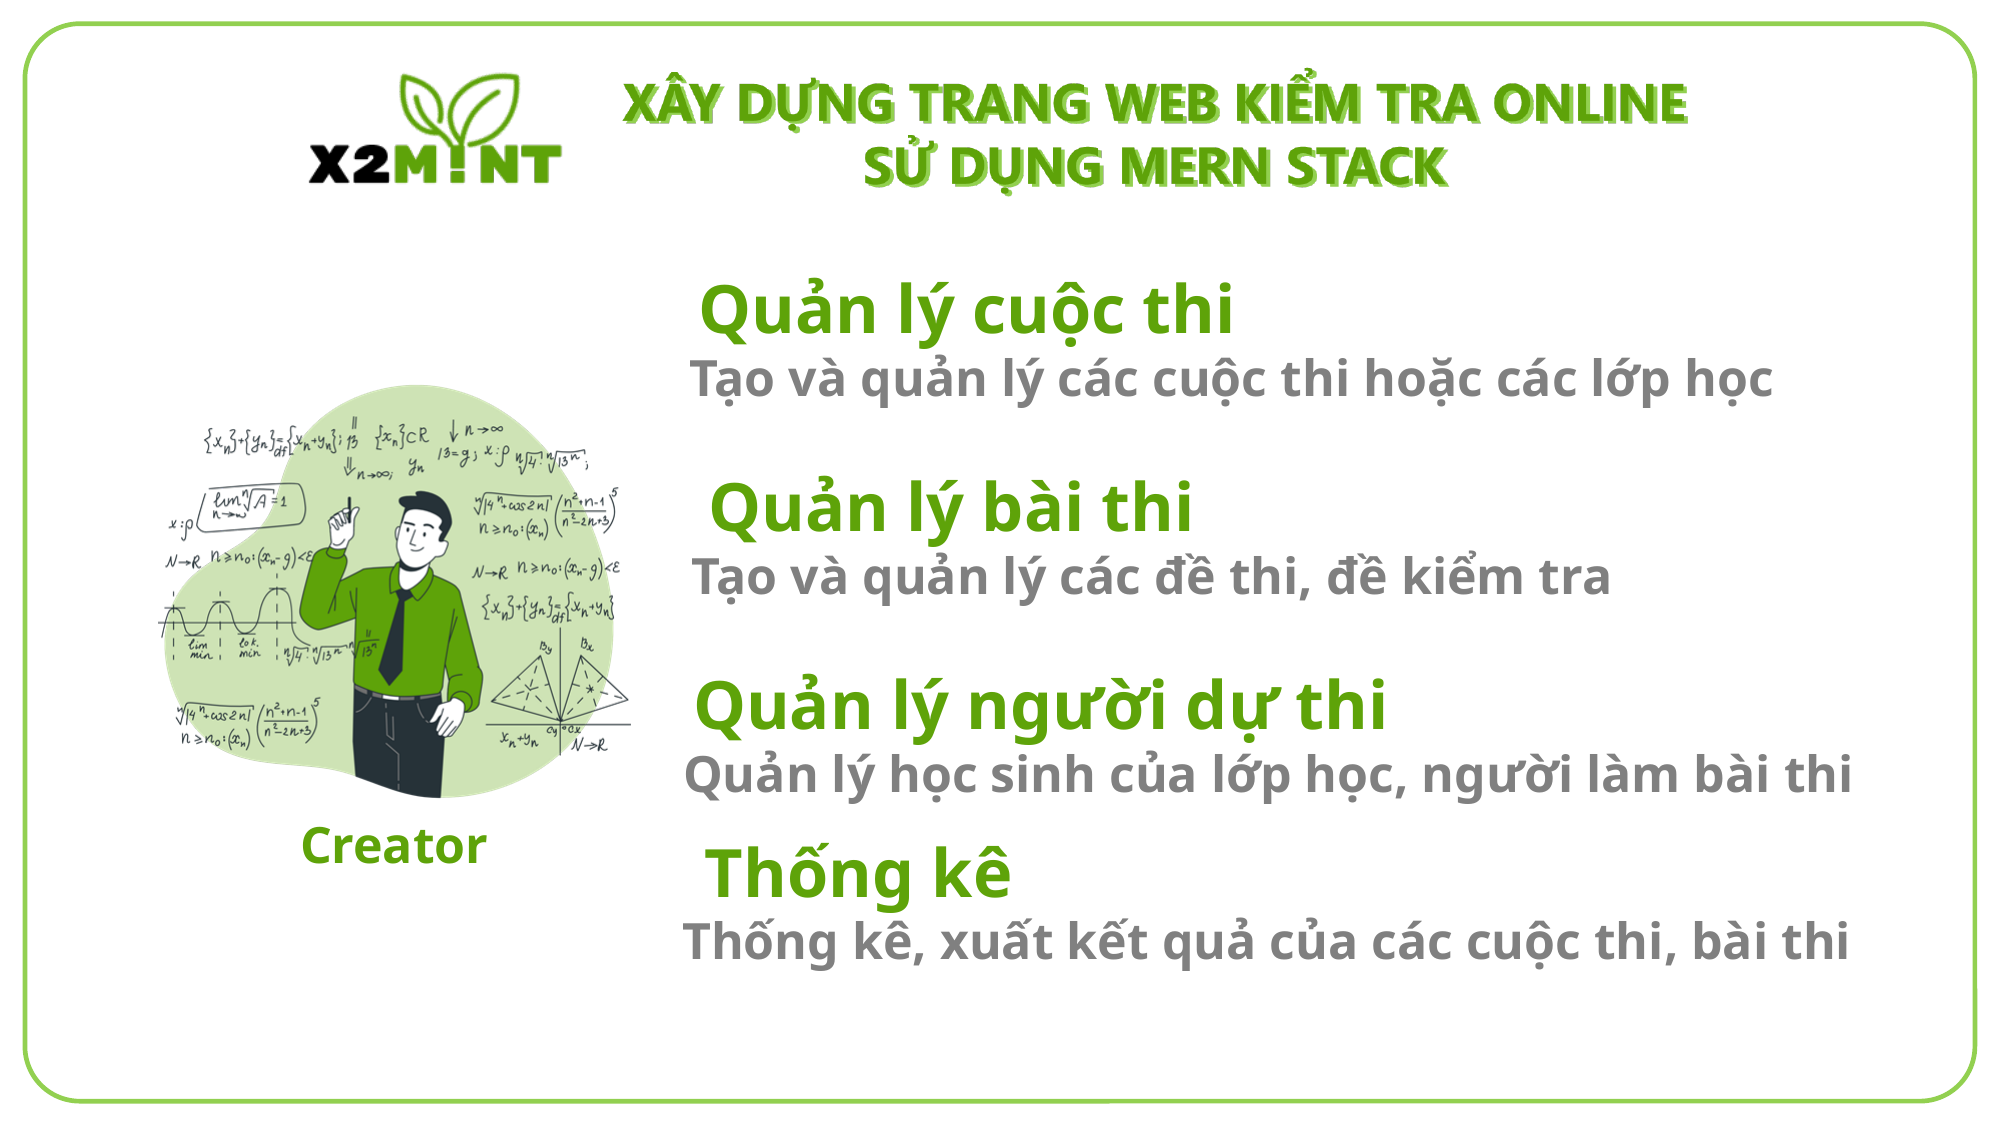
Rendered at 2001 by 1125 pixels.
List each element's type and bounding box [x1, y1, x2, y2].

text_box [279, 23, 1721, 260]
text_box [158, 259, 1842, 979]
text_box [23, 22, 1976, 1103]
